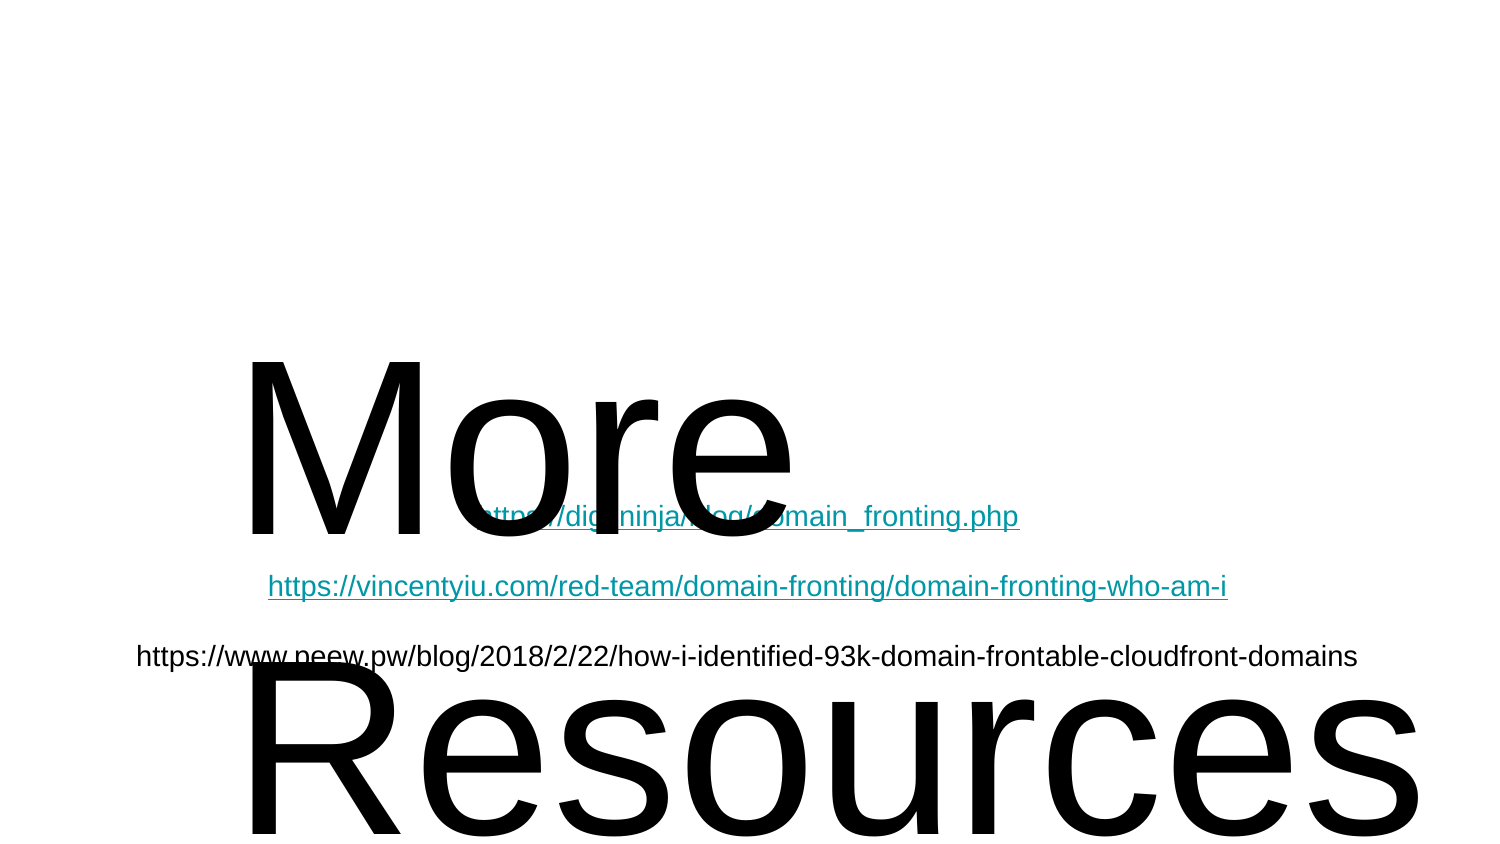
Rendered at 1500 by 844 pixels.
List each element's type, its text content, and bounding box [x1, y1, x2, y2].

text_box https://digi.ninja/blog/domain_fronting.php https://vincentyiu.com/red-team/domain-fronting/domain-fronting-who-am-i https://www.peew.pw/blog/2018/2/22/how-i-identified-93k-domain-frontable-cloudfront-domains [108, 482, 1389, 696]
title More Resources on Domain Fronting [217, 270, 1500, 483]
